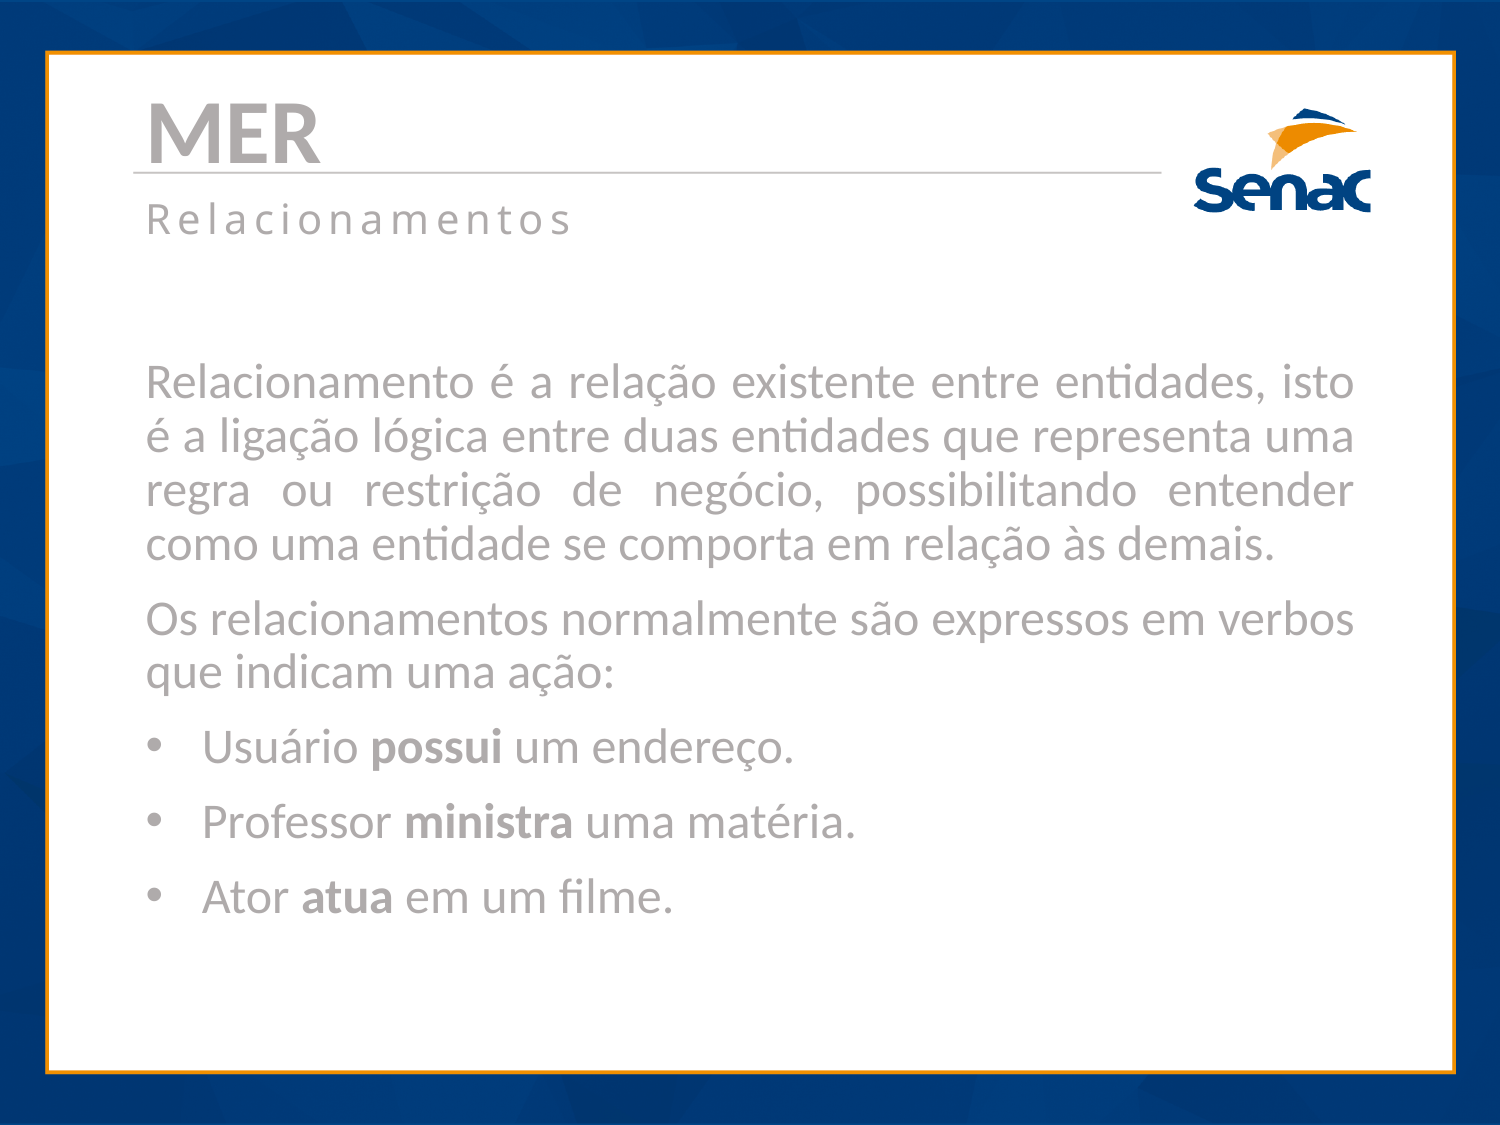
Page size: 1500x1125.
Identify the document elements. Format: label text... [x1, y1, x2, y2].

picture [0, 0, 1500, 1125]
text_box Relacionamentos [130, 190, 1130, 269]
text_box MER [130, 77, 1130, 190]
text_box Relacionamento é a relação existente entre entidades, isto é a ligação lógica entre duas entidades que representa uma regra ou restrição de negócio, possibilitando entender como uma entidade se comporta em relação às demais. Os relacionamentos normalmente são expressos em verbos que indicam uma ação: Usuário possui um endereço. Professor ministra uma matéria. Ator atua em um filme. [130, 347, 1371, 1034]
